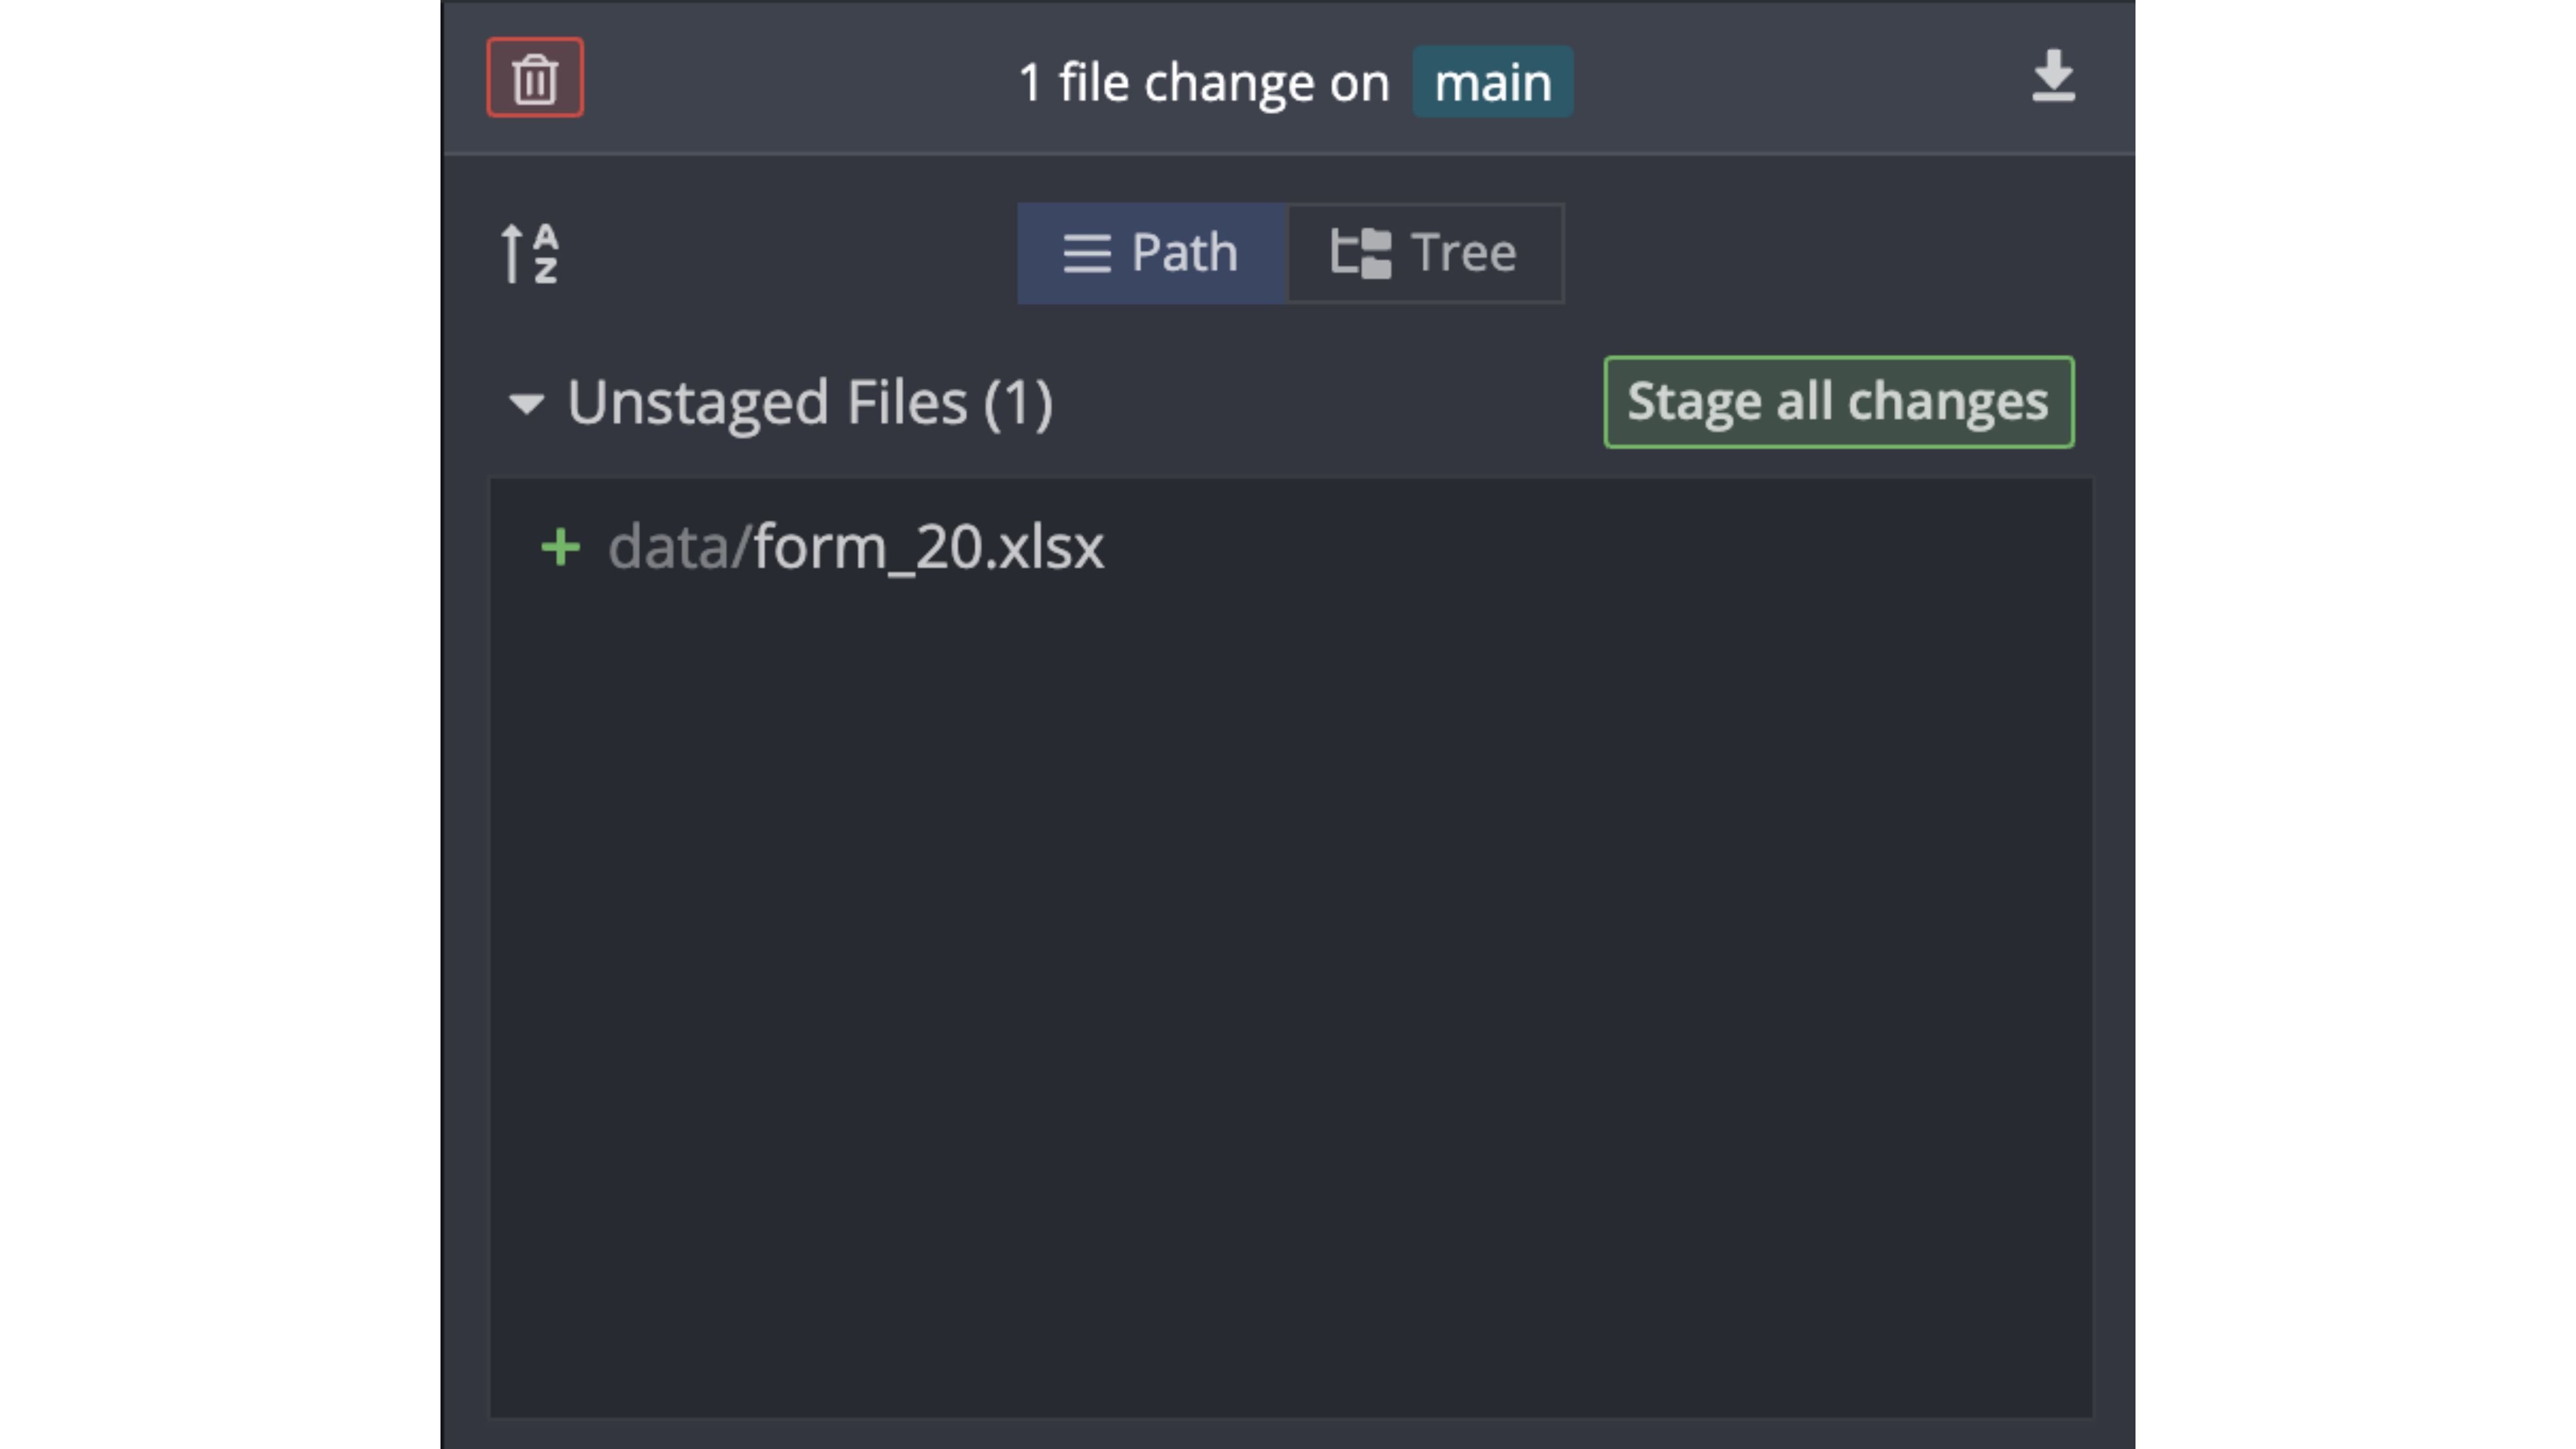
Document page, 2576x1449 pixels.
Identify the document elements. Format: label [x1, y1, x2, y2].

picture [440, 0, 2136, 1449]
